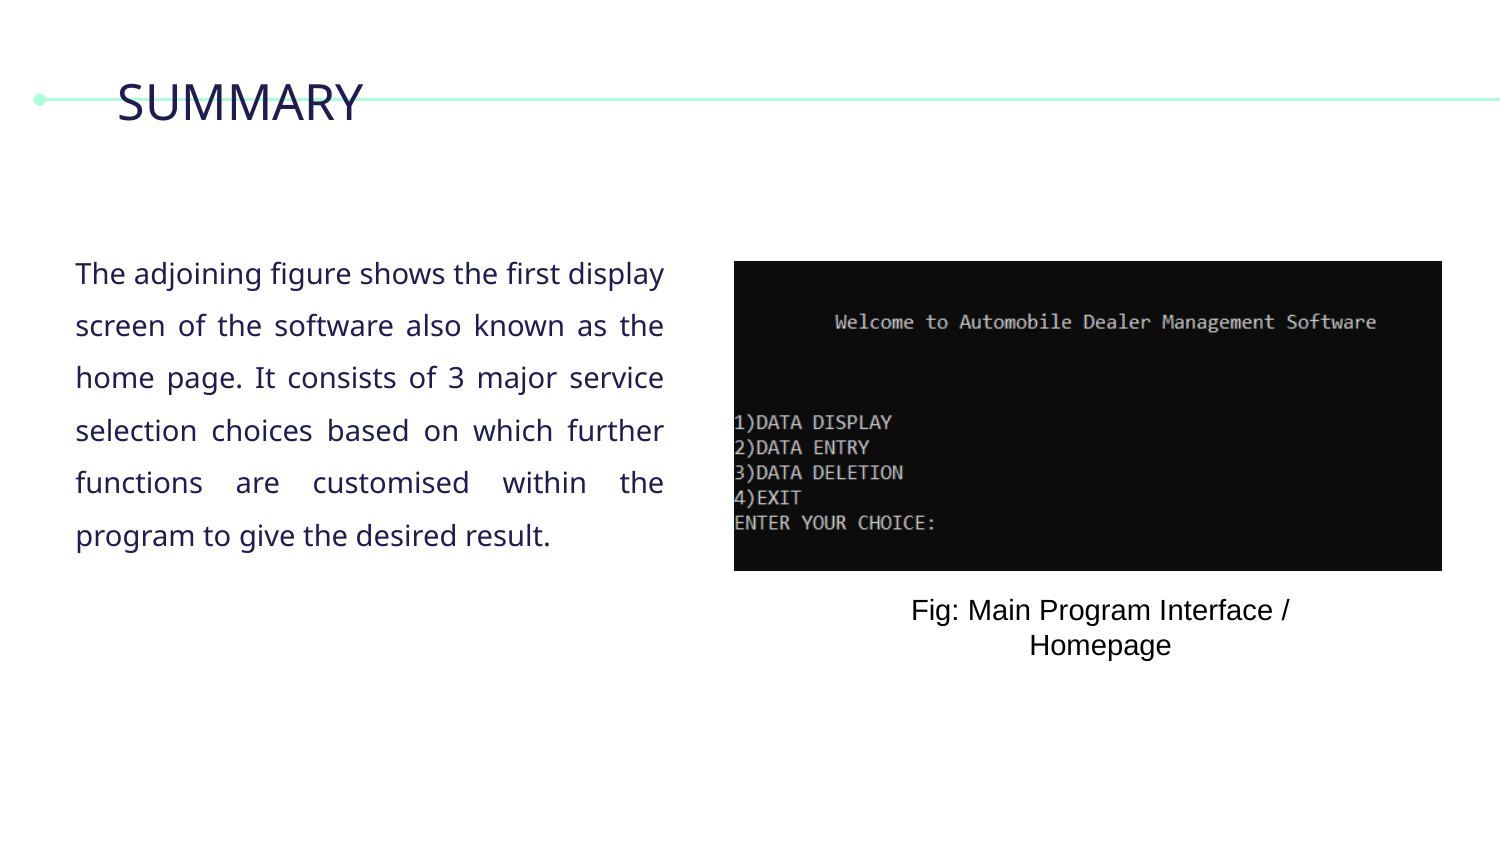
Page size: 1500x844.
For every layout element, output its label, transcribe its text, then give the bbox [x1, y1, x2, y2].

title SUMMARY [102, 55, 1101, 144]
picture [734, 261, 1442, 571]
text_box Fig: Main Program Interface / Homepage [840, 584, 1361, 669]
text_box The adjoining figure shows the first display screen of the software also known as the home page. It consists of 3 major service selection choices based on which further functions are customised within the program to give the desired result. [37, 222, 680, 844]
